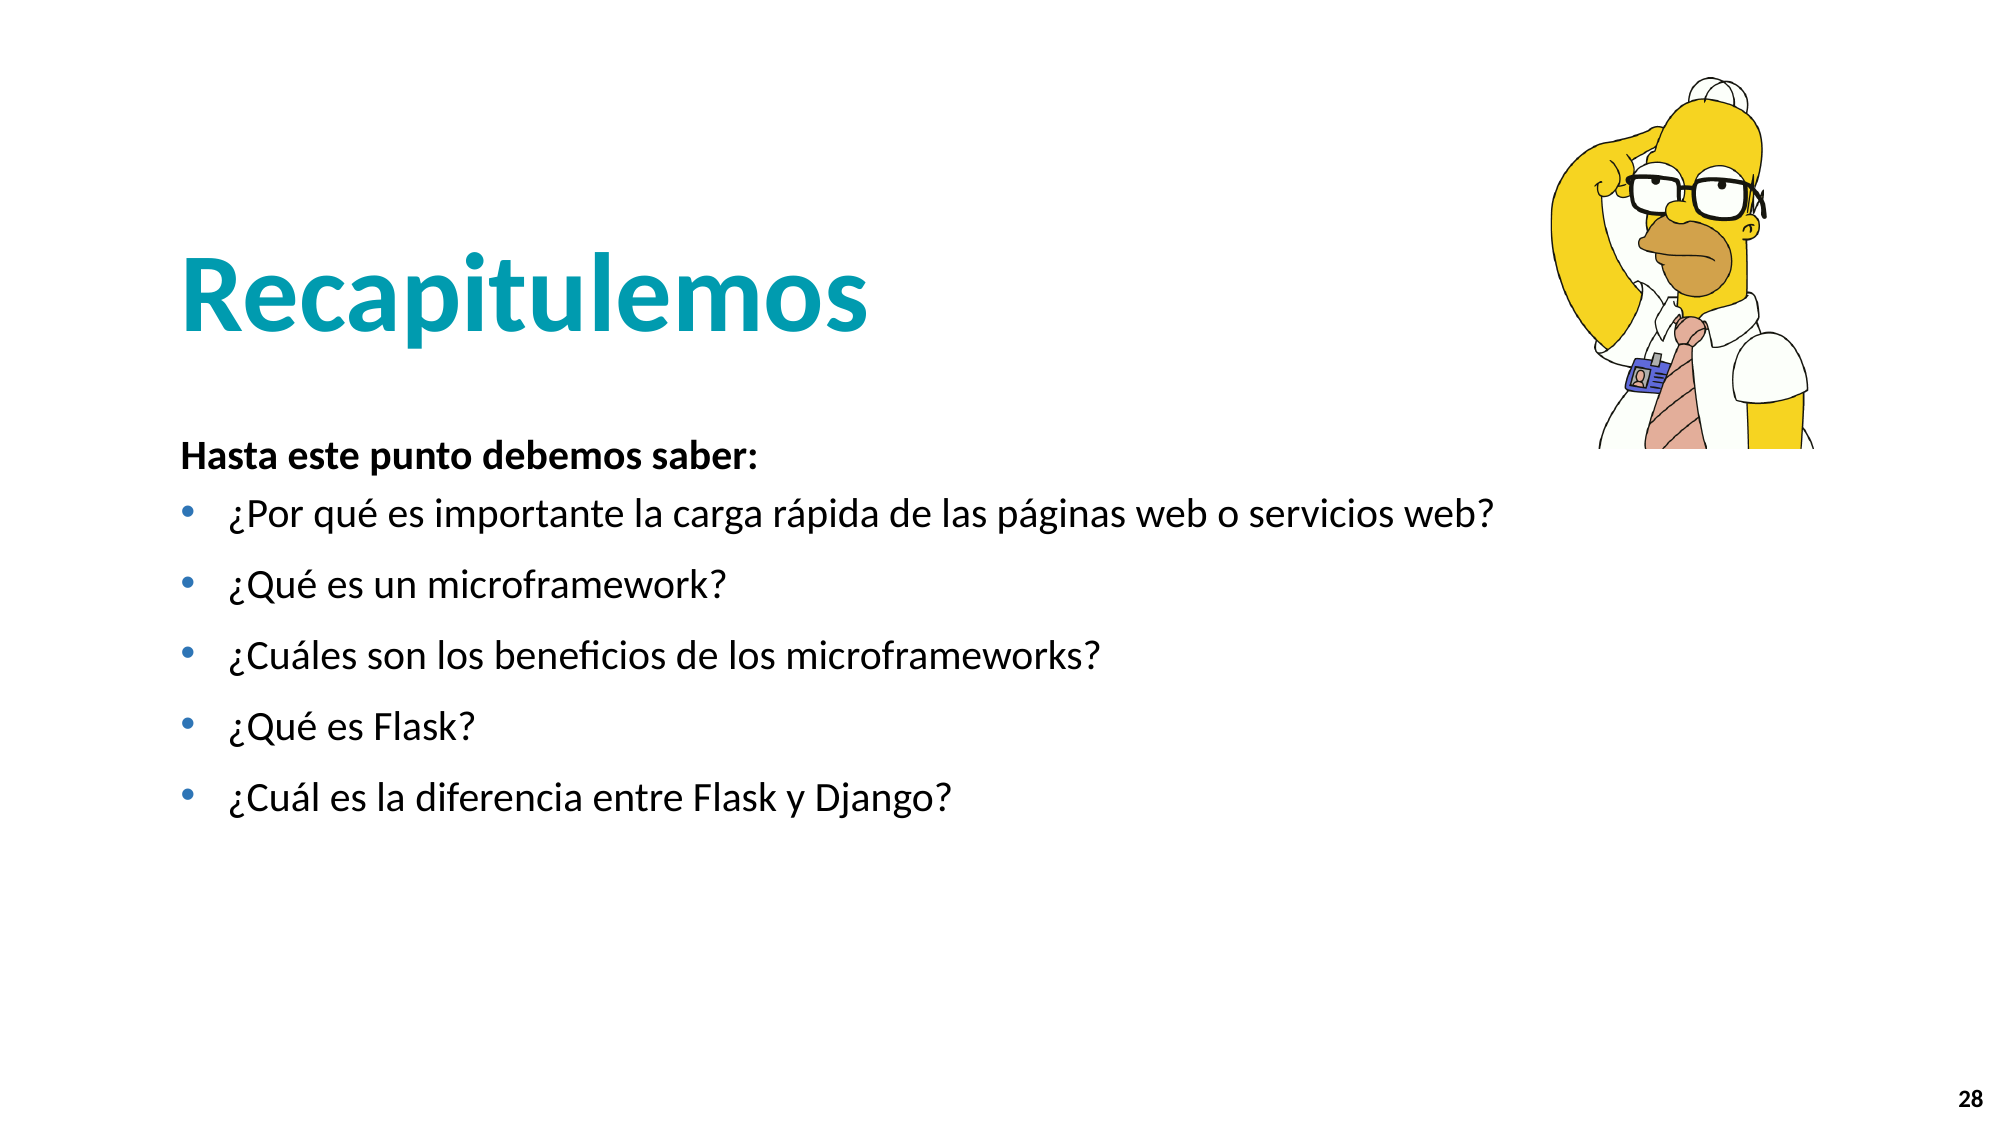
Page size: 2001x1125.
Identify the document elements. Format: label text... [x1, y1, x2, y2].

title Recapitulemos [165, 202, 1403, 370]
slide_number 28 [1921, 1072, 2000, 1124]
picture [1403, 77, 1961, 449]
text_box Hasta este punto debemos saber: ¿Por qué es importante la carga rápida de las páginas web o servicios web? ¿Qué es un microframework? ¿Cuáles son los beneficios de los microframeworks? ¿Qué es Flask? ¿Cuál es la diferencia entre Flask y Django? [165, 420, 1922, 902]
